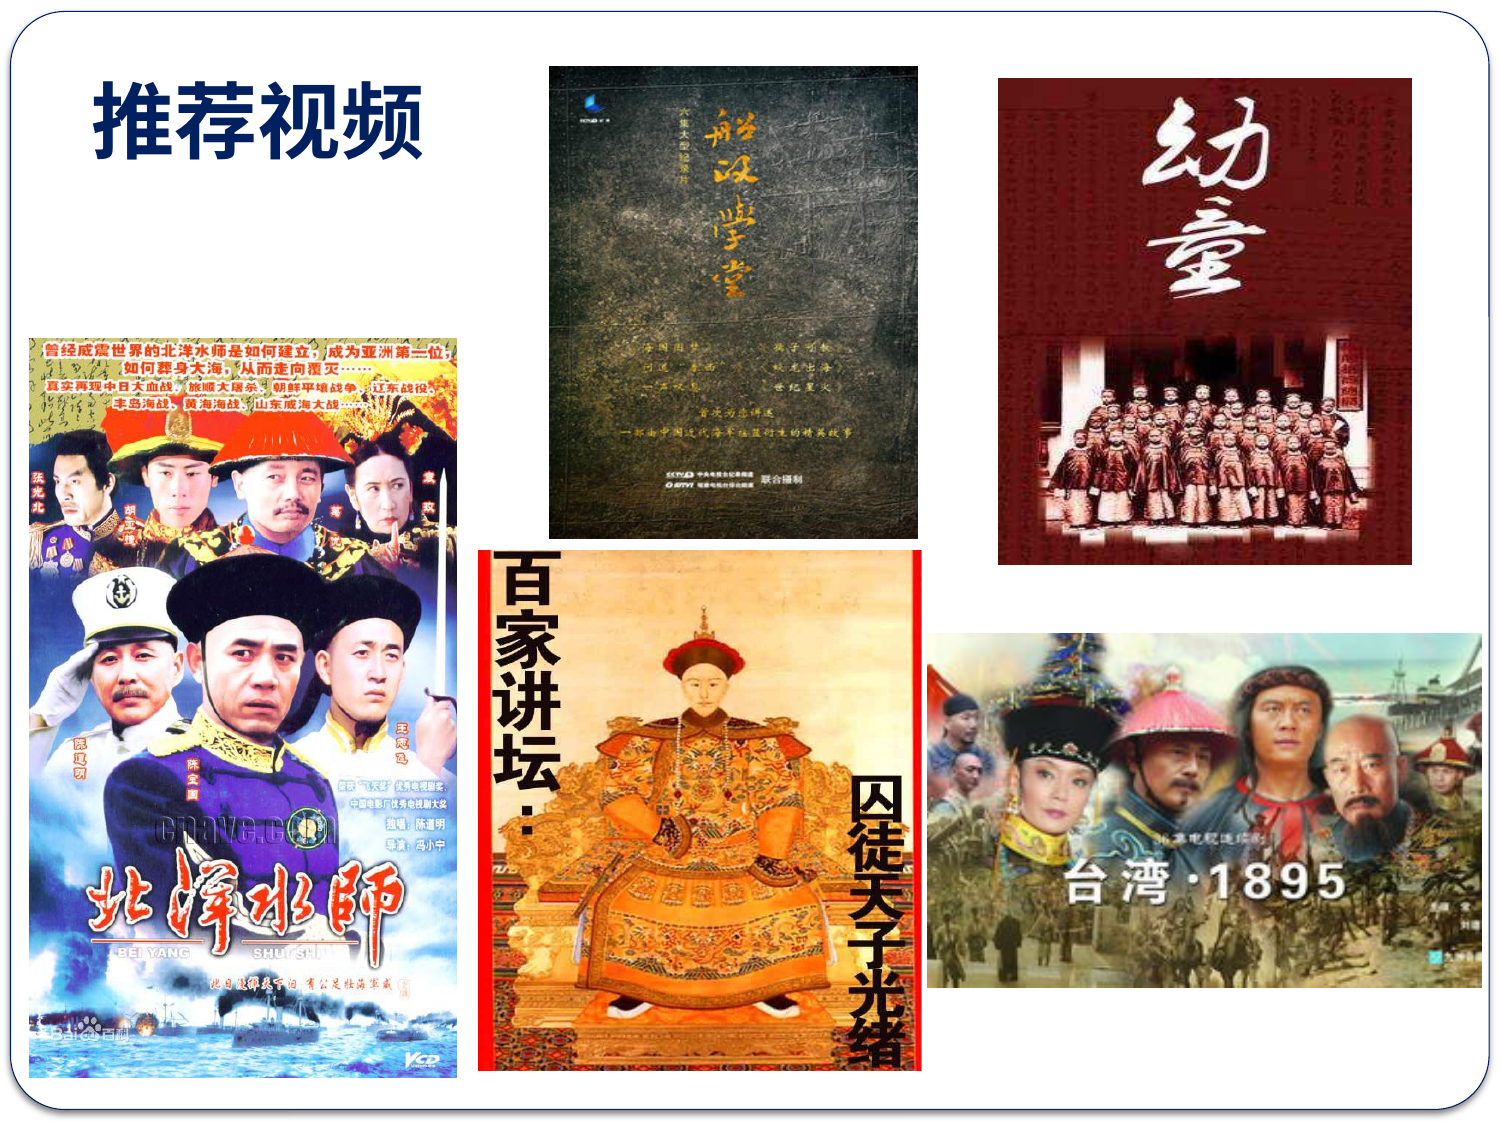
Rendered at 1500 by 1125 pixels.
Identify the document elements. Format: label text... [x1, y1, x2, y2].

picture [29, 337, 457, 1078]
picture [478, 550, 922, 1071]
picture [926, 633, 1482, 988]
picture [548, 66, 919, 540]
title 推荐视频 [76, 45, 526, 185]
picture [997, 77, 1412, 565]
